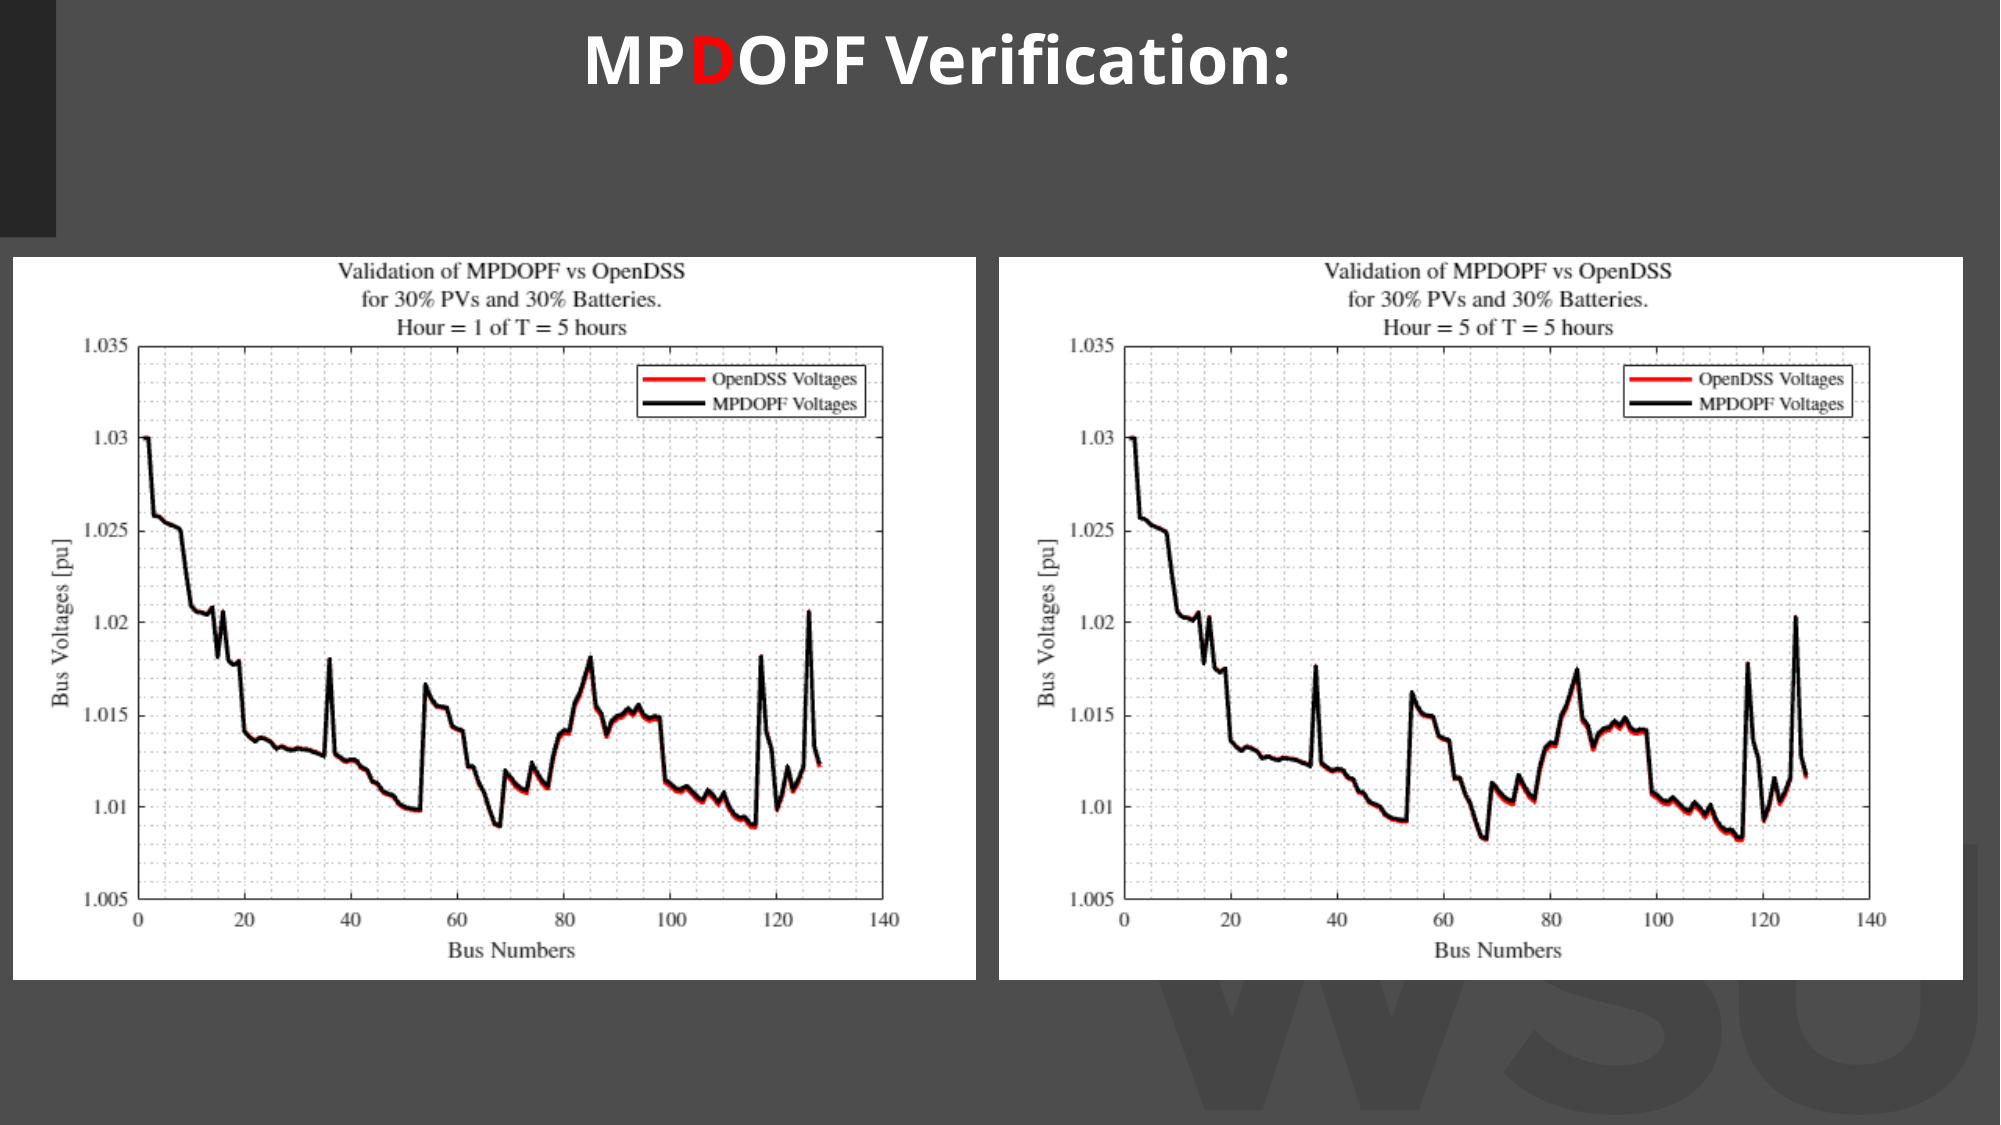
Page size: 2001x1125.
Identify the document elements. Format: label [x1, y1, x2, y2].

picture [13, 257, 976, 980]
picture [999, 257, 1979, 1115]
